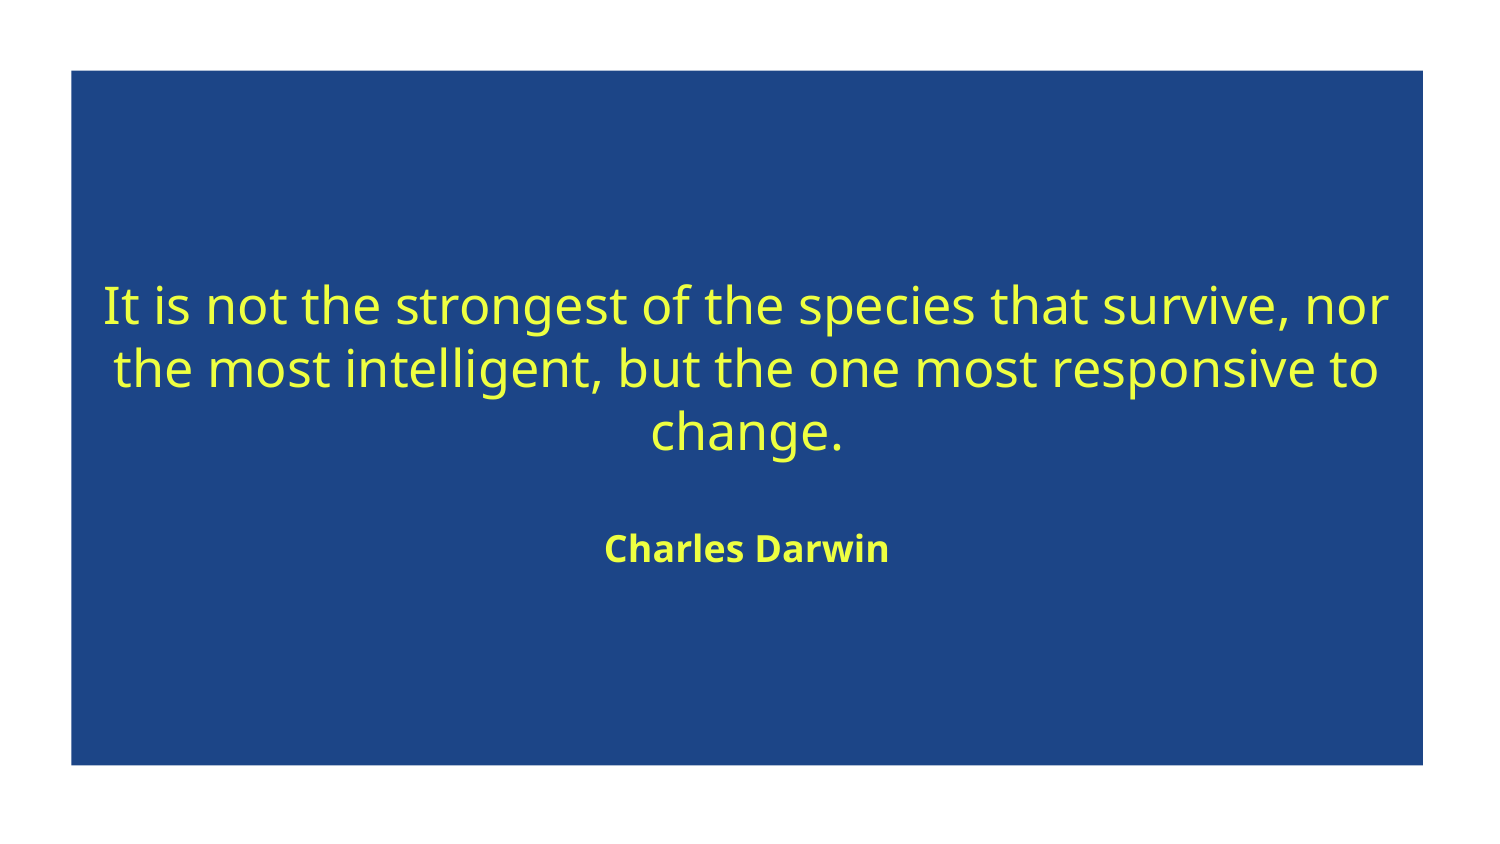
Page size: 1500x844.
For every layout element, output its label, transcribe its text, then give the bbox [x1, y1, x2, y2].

text_box It is not the strongest of the species that survive, nor the most intelligent, but the one most responsive to change. Charles Darwin [71, 70, 1423, 766]
